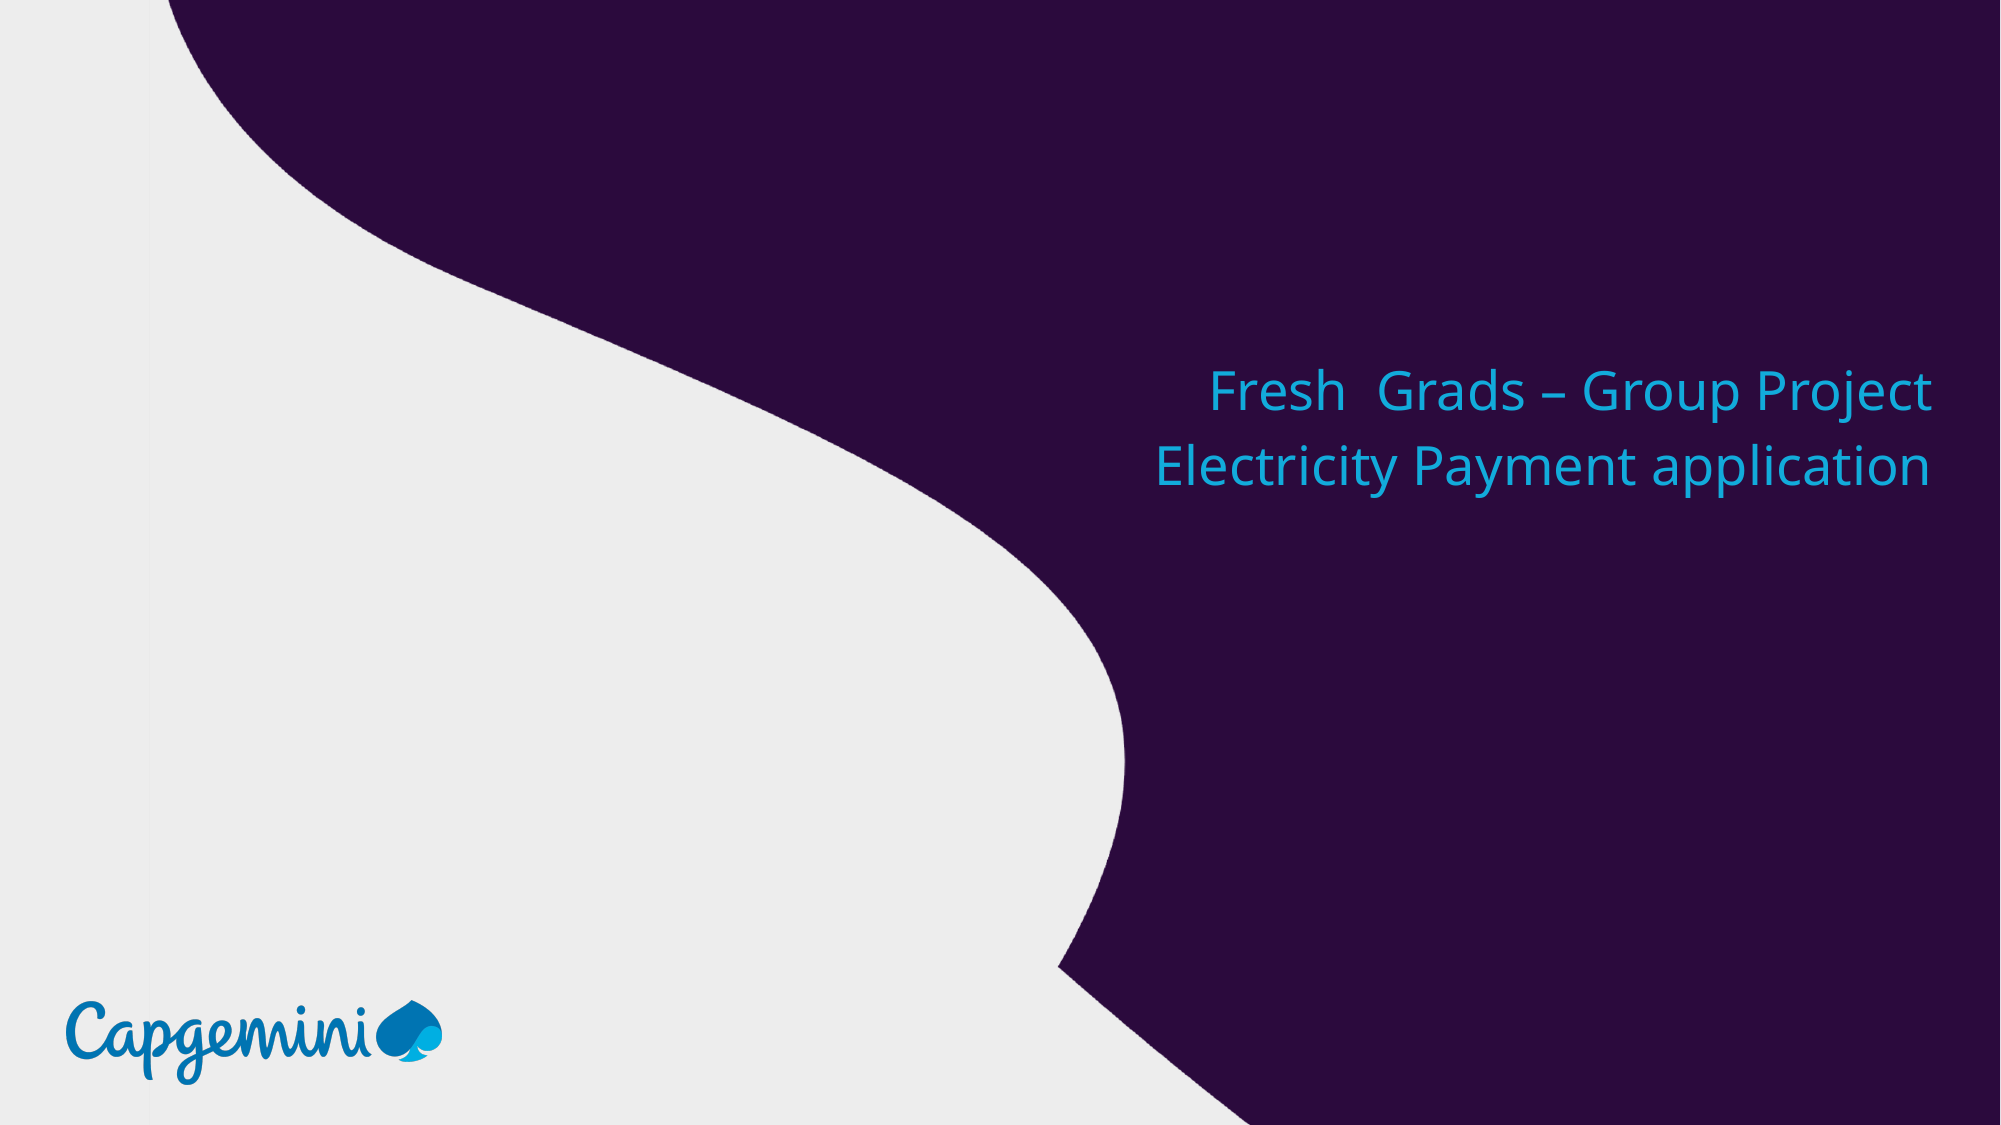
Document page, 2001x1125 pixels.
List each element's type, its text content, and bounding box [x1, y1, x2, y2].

picture [216, 1026, 224, 1042]
picture [66, 0, 2001, 1125]
picture [184, 1061, 195, 1079]
list Fresh Grads – Group Project Electricity Payment application [1070, 302, 1933, 497]
